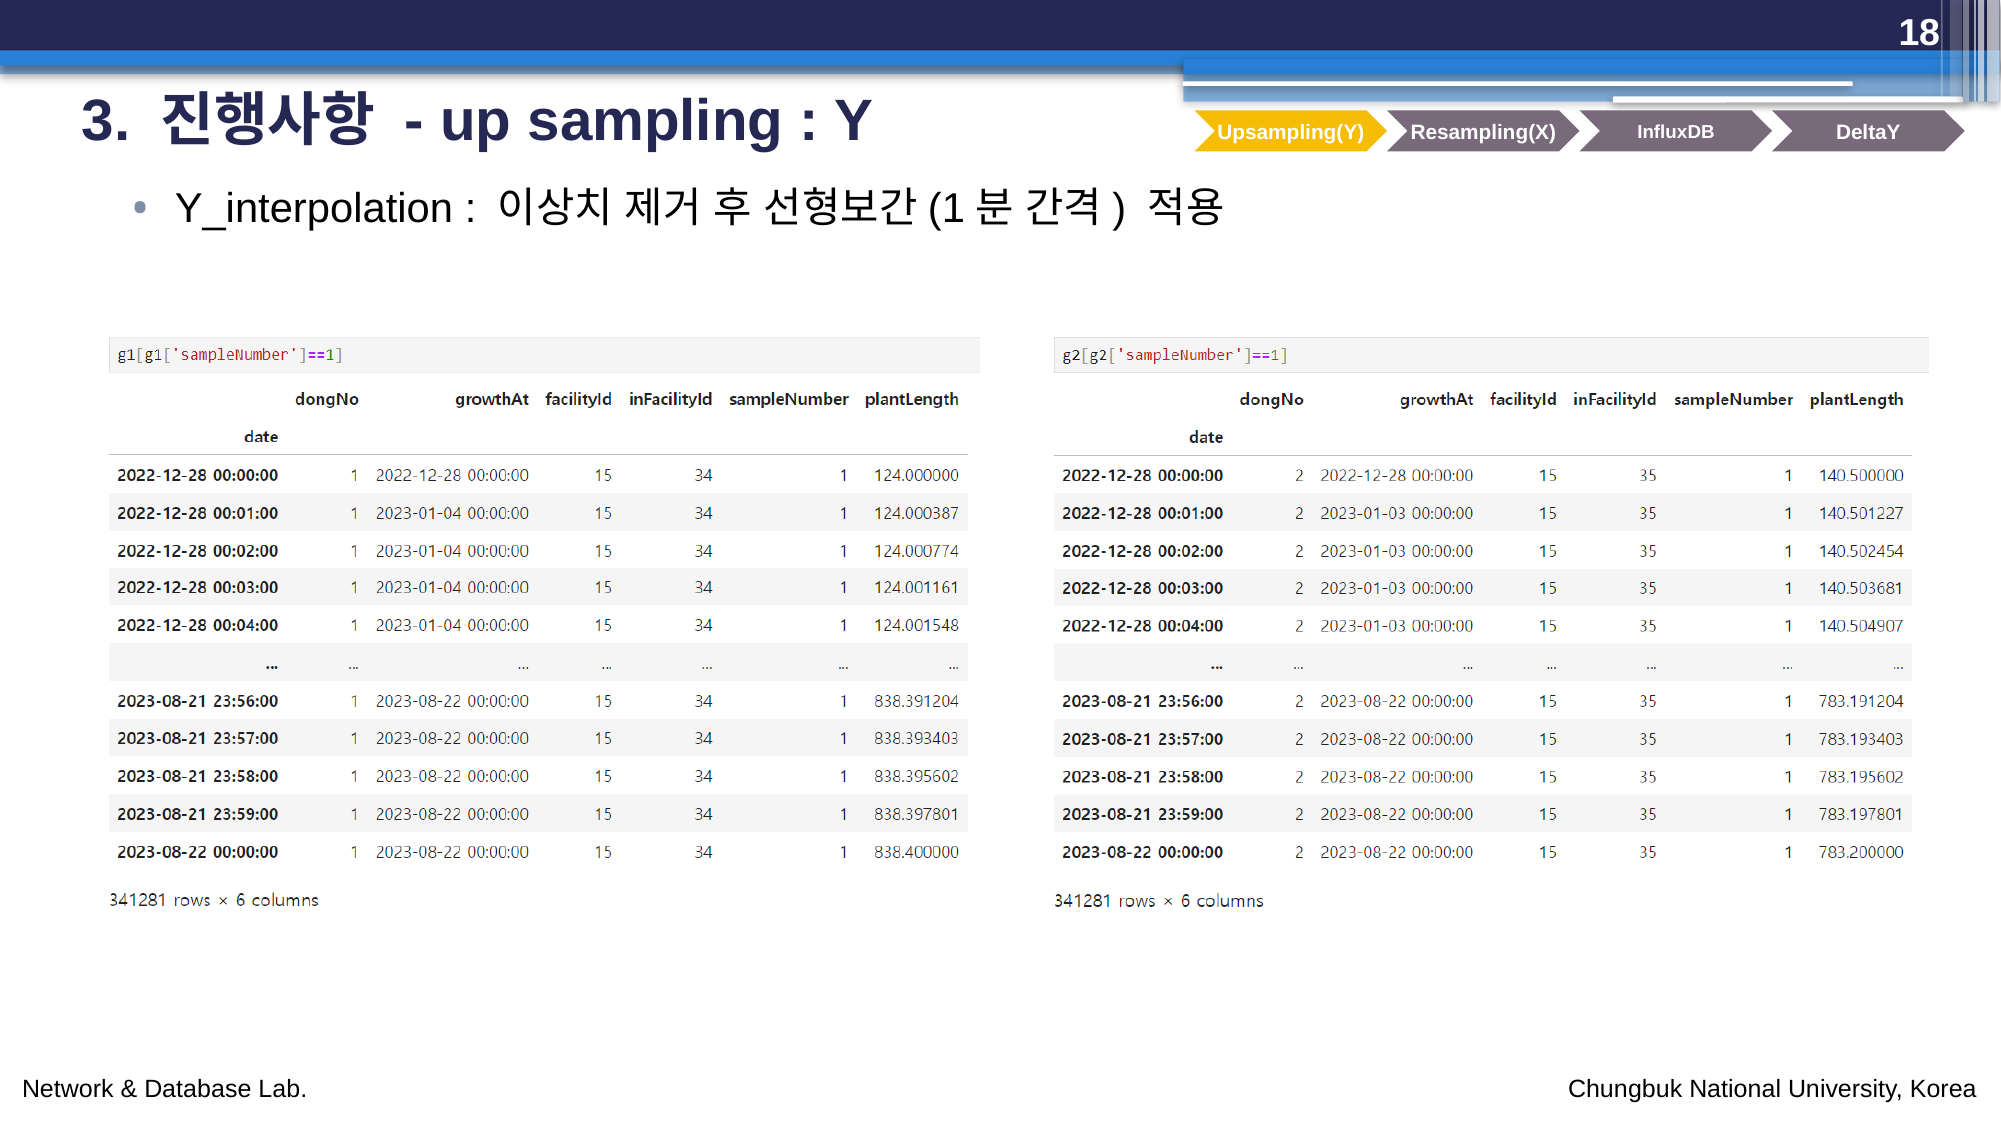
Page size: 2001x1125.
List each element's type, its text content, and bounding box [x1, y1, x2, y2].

text_box Upsampling(Y) [1193, 108, 1389, 153]
text_box Resampling(X) [1385, 108, 1581, 153]
picture [1046, 330, 1930, 922]
slide_number 18 [1788, 0, 1955, 61]
text_box DeltaY [1770, 108, 1966, 153]
text_box InfluxDB [1578, 108, 1774, 153]
title 3. 진행사항 - up sampling : Y [66, 73, 1924, 161]
list Y_interpolation : 이상치 제거 후 선형보간(1분 간격) 적용 [99, 173, 1901, 1052]
picture [101, 326, 980, 916]
